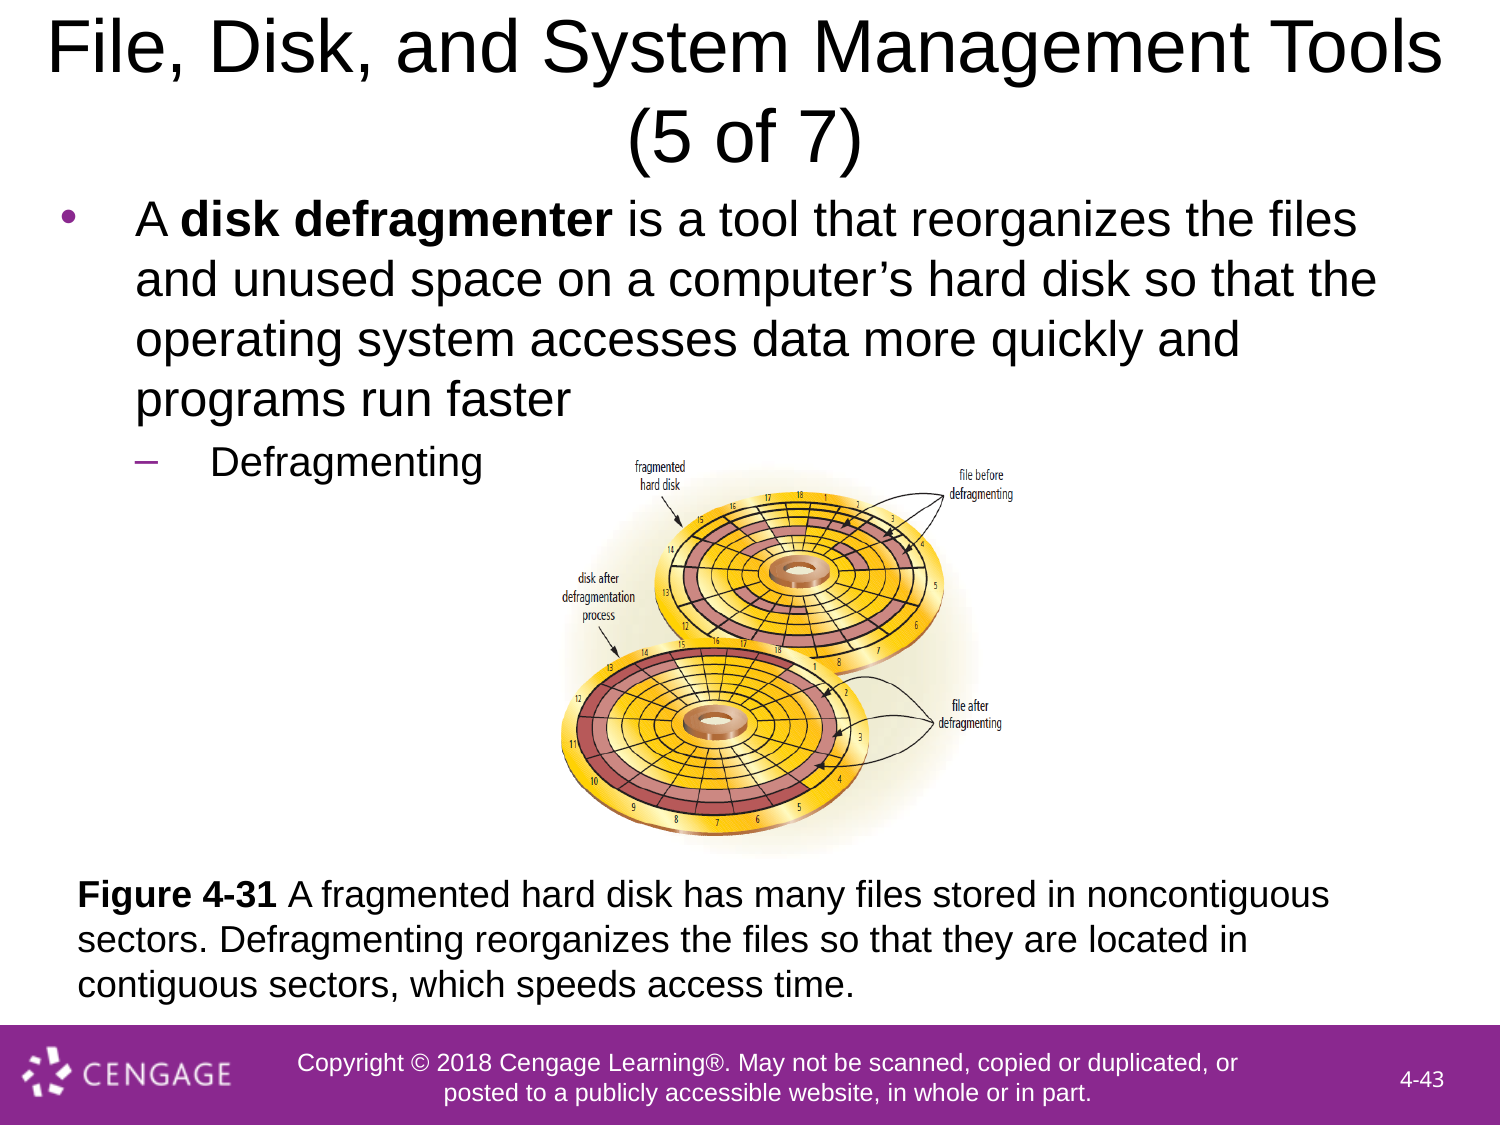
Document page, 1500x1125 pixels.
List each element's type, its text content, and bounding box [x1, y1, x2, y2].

title File, Disk, and System Management Tools (5 of 7) [19, 12, 1473, 163]
list Figure 4-31 A fragmented hard disk has many files stored in noncontiguous sectors. Defragmenting reorganizes the files so that they are located in contiguous sectors, which speeds access time. [62, 862, 1425, 1013]
picture [543, 437, 1026, 859]
list A disk defragmenter is a tool that reorganizes the files and unused space on a computer’s hard disk so that the operating system accesses data more quickly and programs run faster Defragmenting [44, 178, 1454, 500]
picture [12, 1037, 236, 1105]
